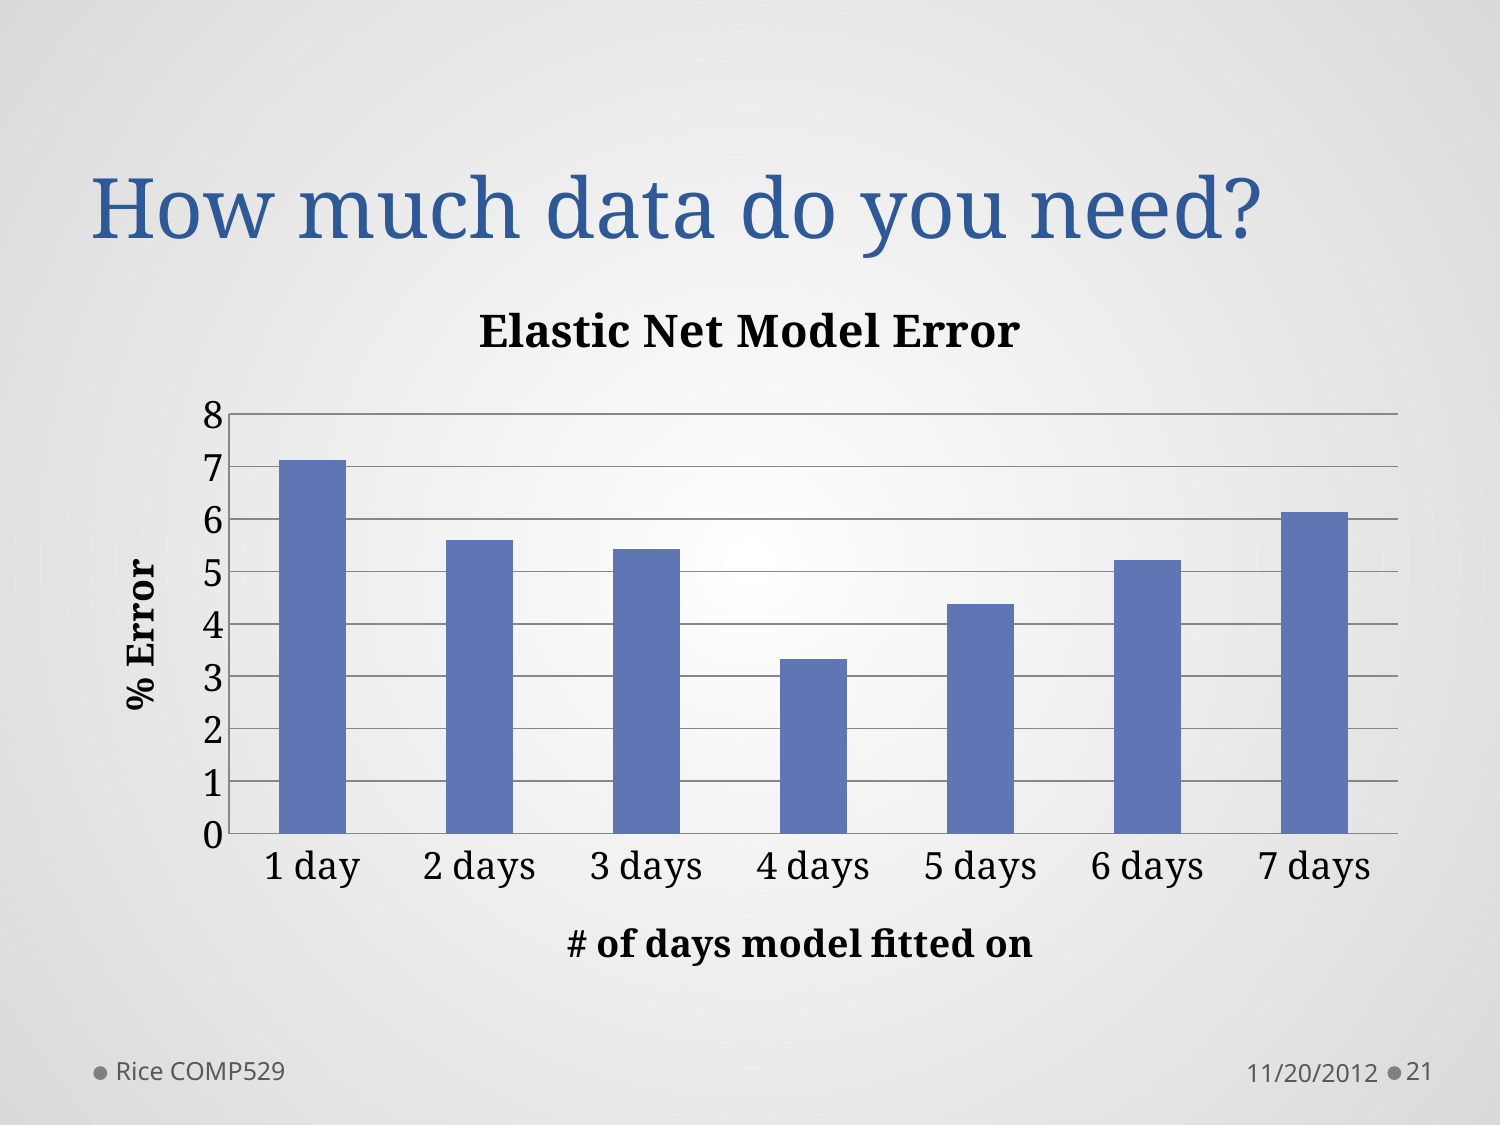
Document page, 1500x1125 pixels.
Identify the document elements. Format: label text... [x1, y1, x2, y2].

footer Rice COMP529 [108, 1042, 688, 1103]
title How much data do you need? [75, 75, 1425, 261]
chart [74, 262, 1426, 1006]
slide_number 21 [1401, 1042, 1494, 1103]
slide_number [1043, 1042, 1386, 1103]
